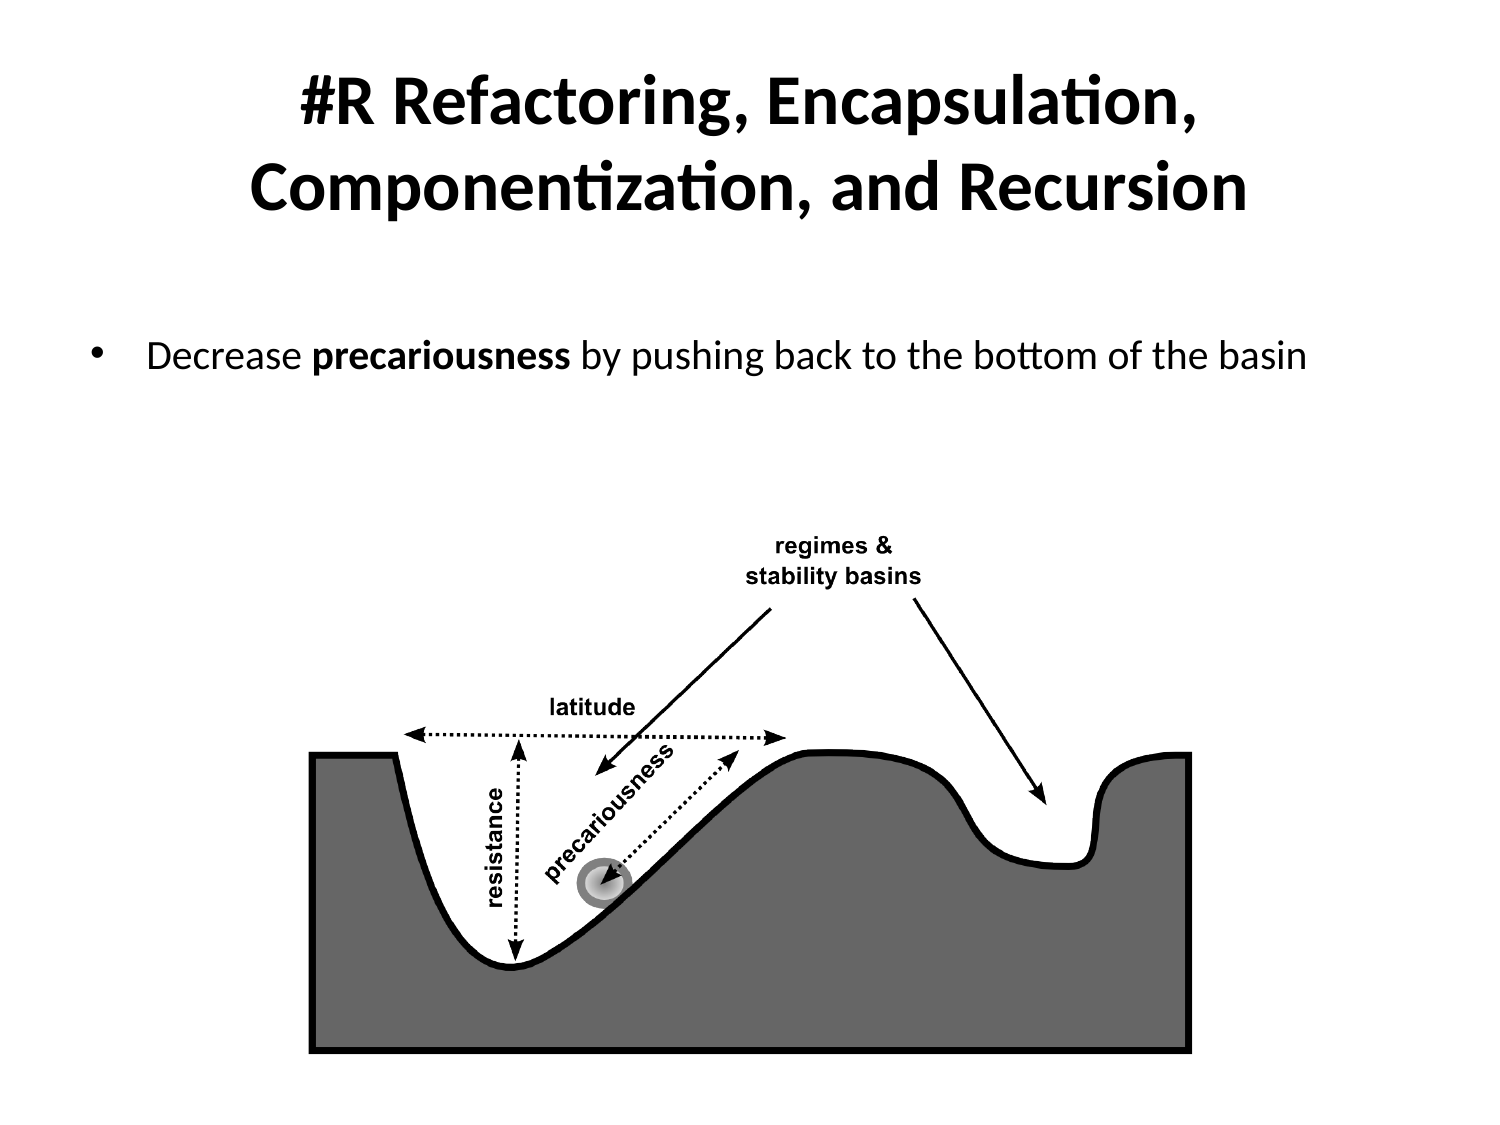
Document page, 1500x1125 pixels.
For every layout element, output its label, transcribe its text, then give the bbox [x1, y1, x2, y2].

text_box Decrease precariousness by pushing back to the bottom of the basin [74, 320, 1425, 838]
picture [297, 524, 1203, 1065]
title #R Refactoring, Encapsulation, Componentization, and Recursion [75, 45, 1425, 233]
